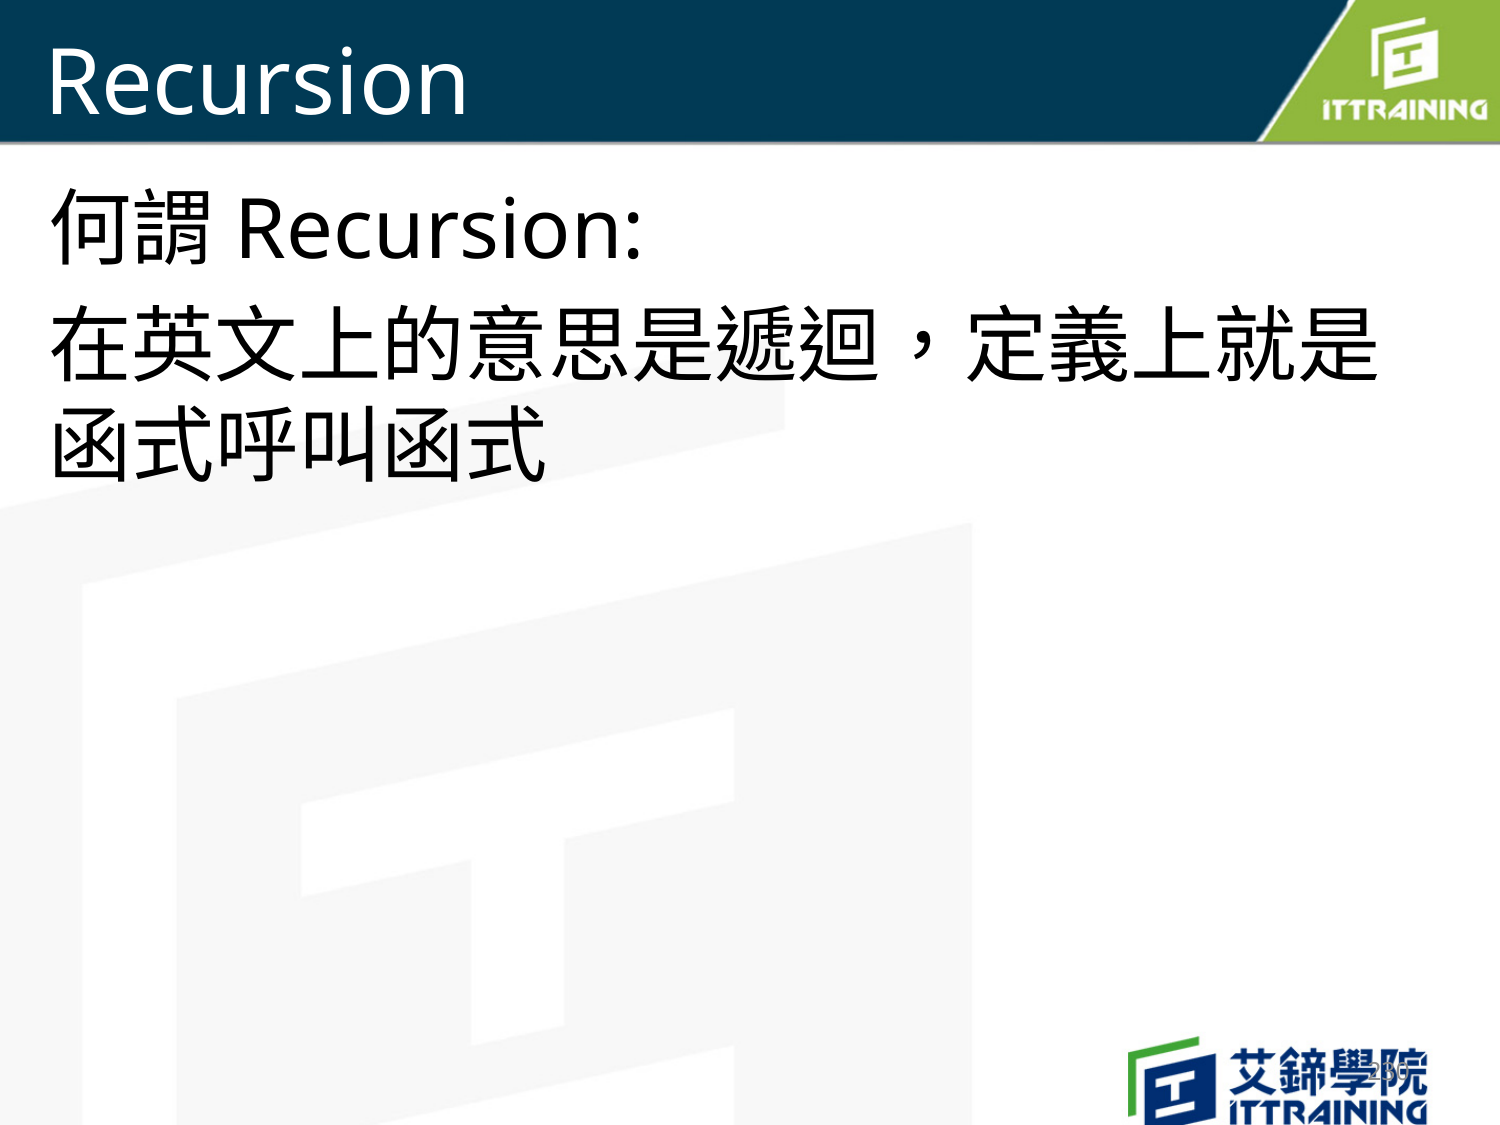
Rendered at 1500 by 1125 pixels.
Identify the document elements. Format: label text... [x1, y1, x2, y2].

title Recursion [29, 0, 1380, 172]
slide_number 230 [1074, 1042, 1425, 1103]
picture [0, 0, 1500, 1125]
list 何謂Recursion: 在英文上的意思是遞迴，定義上就是函式呼叫函式 [33, 168, 1418, 911]
